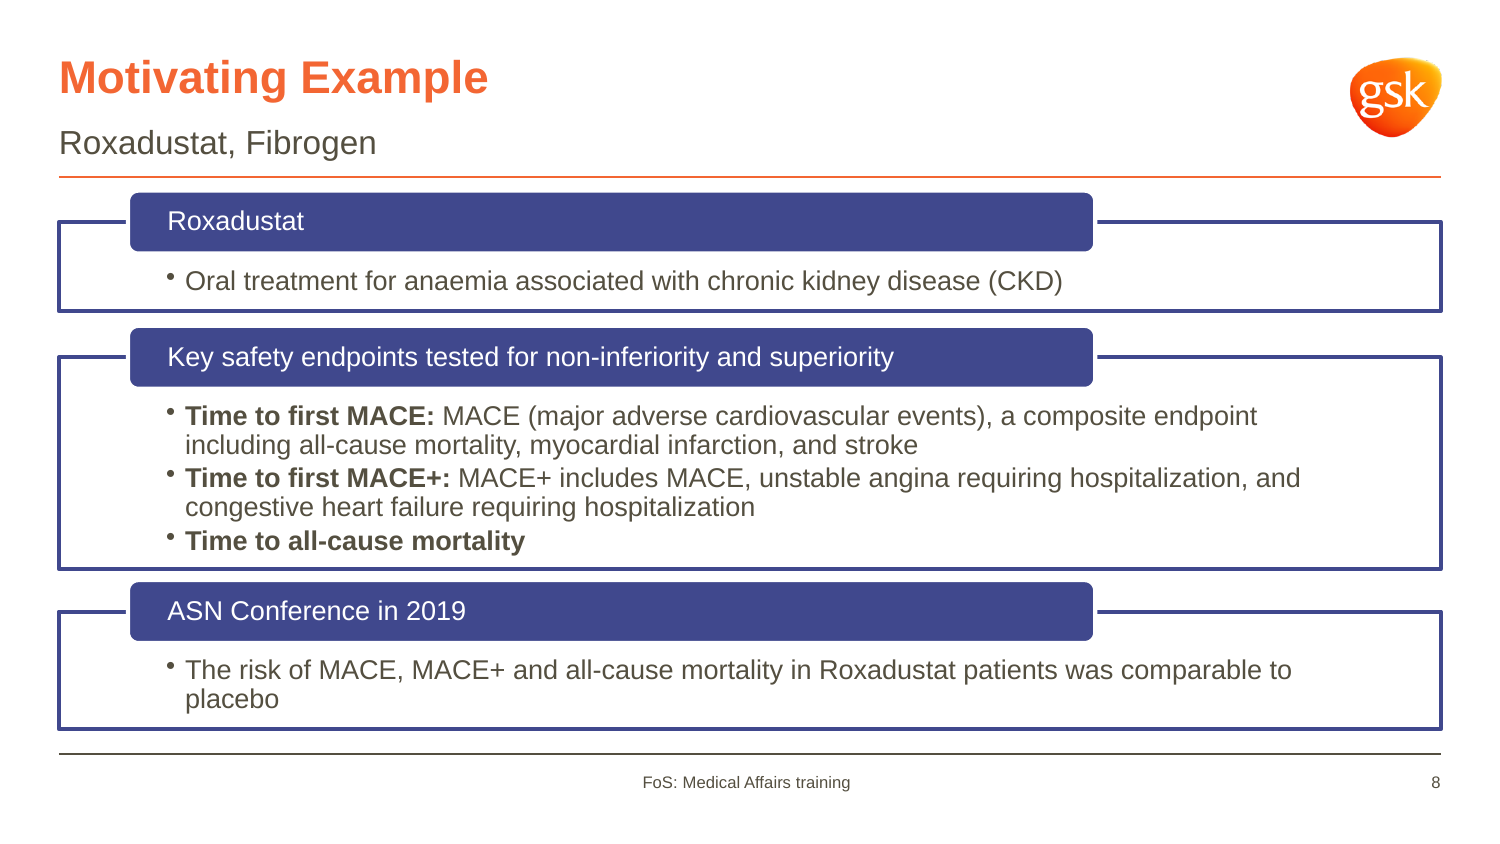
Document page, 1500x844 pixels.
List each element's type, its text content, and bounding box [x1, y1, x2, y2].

picture [1333, 38, 1457, 157]
slide_number FoS: Medical Affairs training [489, 771, 1009, 817]
list Roxadustat, Fibrogen [58, 113, 1302, 160]
slide_number 8 [1304, 771, 1441, 817]
title Motivating Example [58, 47, 1302, 103]
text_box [58, 325, 1441, 570]
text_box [58, 579, 1441, 730]
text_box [58, 190, 1441, 312]
